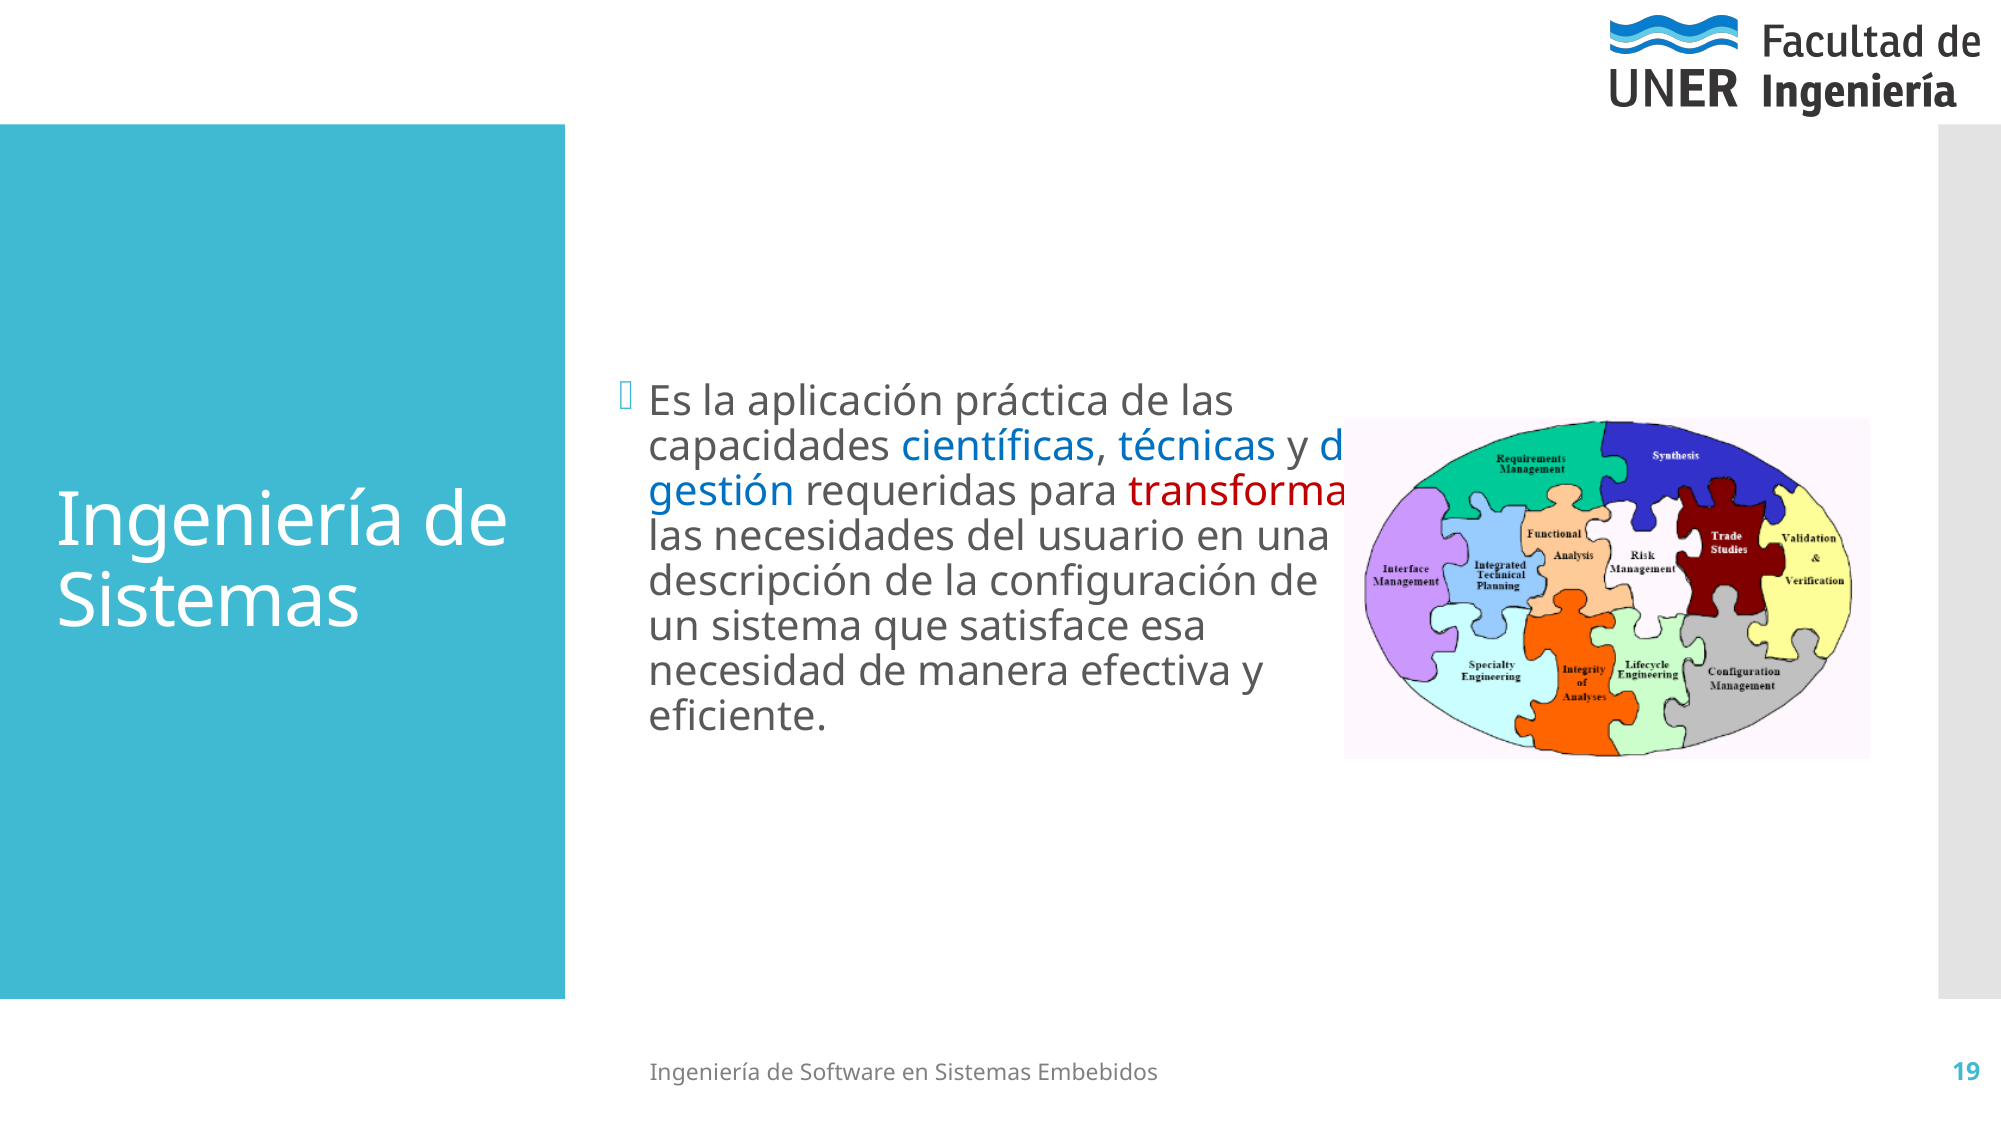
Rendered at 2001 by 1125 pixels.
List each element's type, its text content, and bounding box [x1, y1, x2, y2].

picture [1594, 0, 1996, 132]
title Ingeniería de Sistemas [41, 184, 525, 940]
slide_number 19 [1744, 1042, 1996, 1103]
picture [1343, 418, 1871, 759]
list Es la aplicación práctica de las capacidades científicas, técnicas y de gestión requeridas para transformar las necesidades del usuario en una descripción de la configuración de un sistema que satisface esa necesidad de manera efectiva y eficiente. [603, 288, 1397, 901]
footer Ingeniería de Software en Sistemas Embebidos [634, 1042, 1605, 1103]
